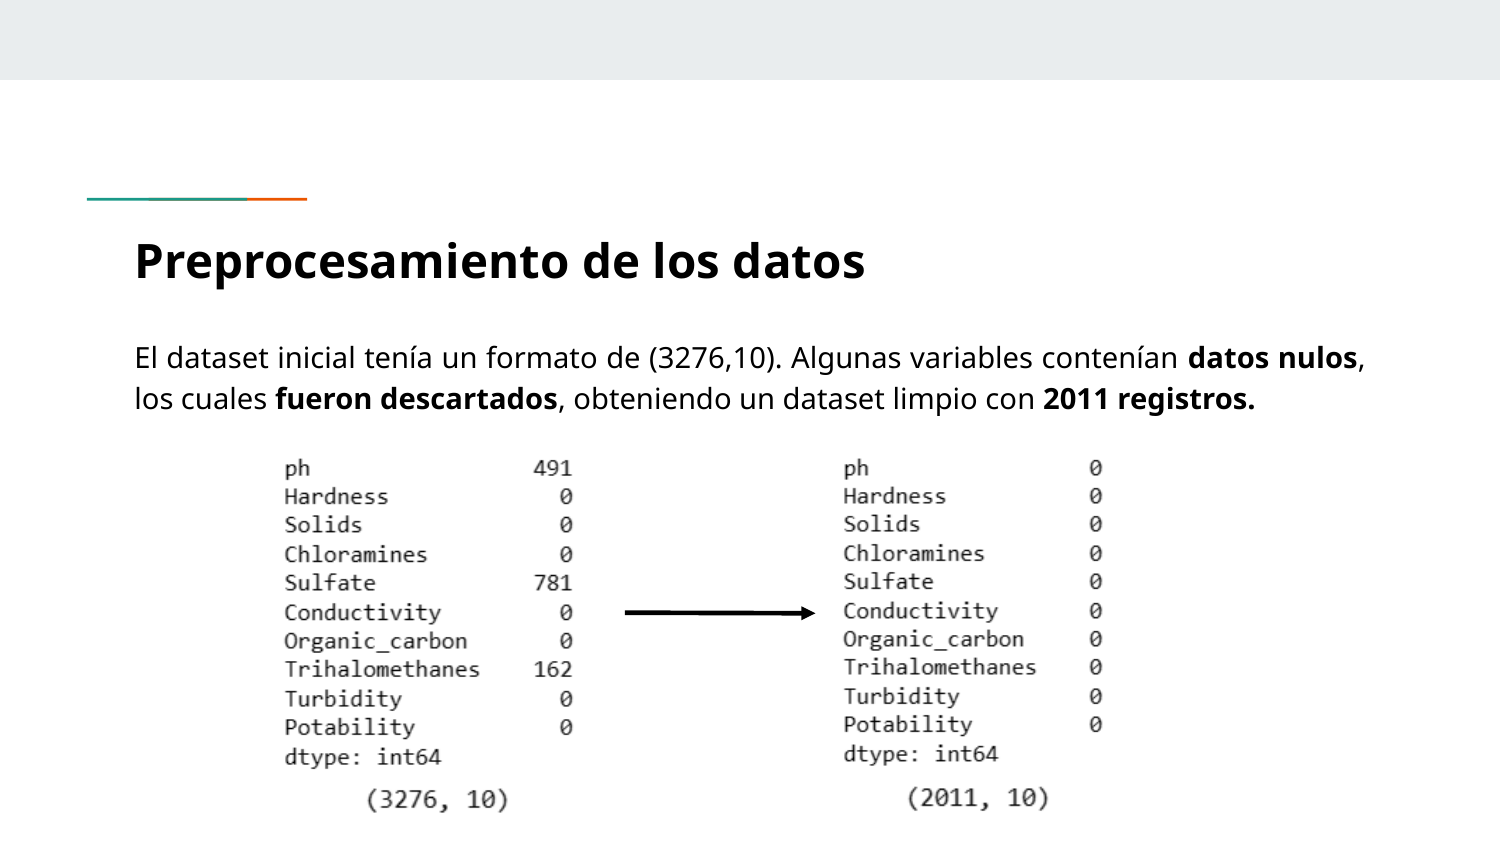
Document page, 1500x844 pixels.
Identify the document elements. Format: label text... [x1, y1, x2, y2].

title Preprocesamiento de los datos [119, 216, 1381, 305]
picture [901, 784, 1053, 820]
picture [838, 449, 1115, 777]
list El dataset inicial tenía un formato de (3276,10). Algunas variables contenían datos nulos, los cuales fueron descartados, obteniendo un dataset limpio con 2011 registros. [119, 319, 1381, 691]
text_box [270, 449, 602, 820]
